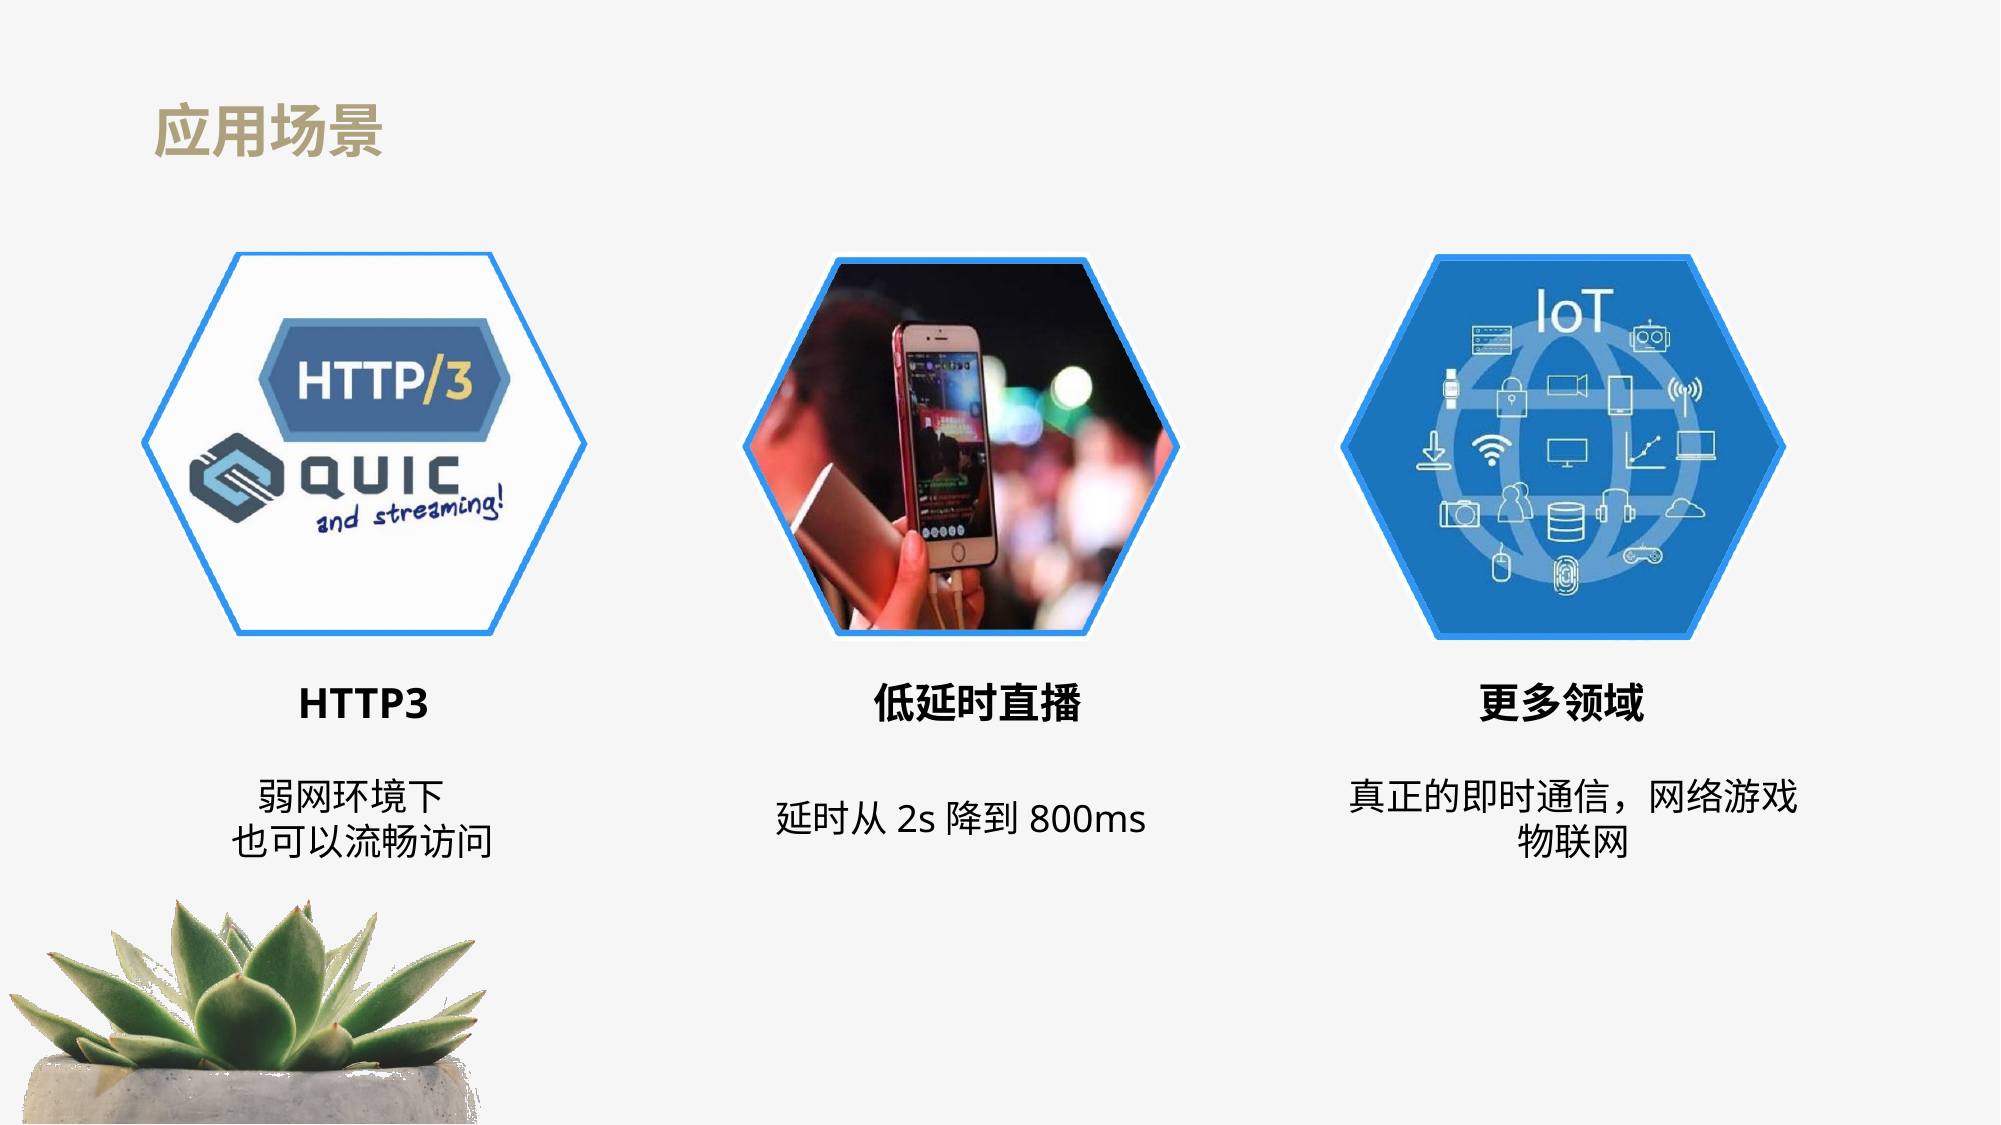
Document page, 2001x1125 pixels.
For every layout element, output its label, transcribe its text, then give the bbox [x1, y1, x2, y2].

text_box 低延时直播 [858, 669, 1098, 735]
text_box 应用场景 [138, 86, 1233, 172]
picture [1333, 251, 1791, 641]
text_box 真正的即时通信，网络游戏 物联网 [1333, 765, 1814, 870]
text_box 更多领域 [1463, 669, 1661, 735]
picture [0, 705, 567, 1124]
picture [138, 251, 589, 639]
text_box HTTP3 [282, 669, 444, 705]
picture [735, 251, 1186, 642]
text_box 延时从2s降到800ms [760, 787, 1162, 848]
